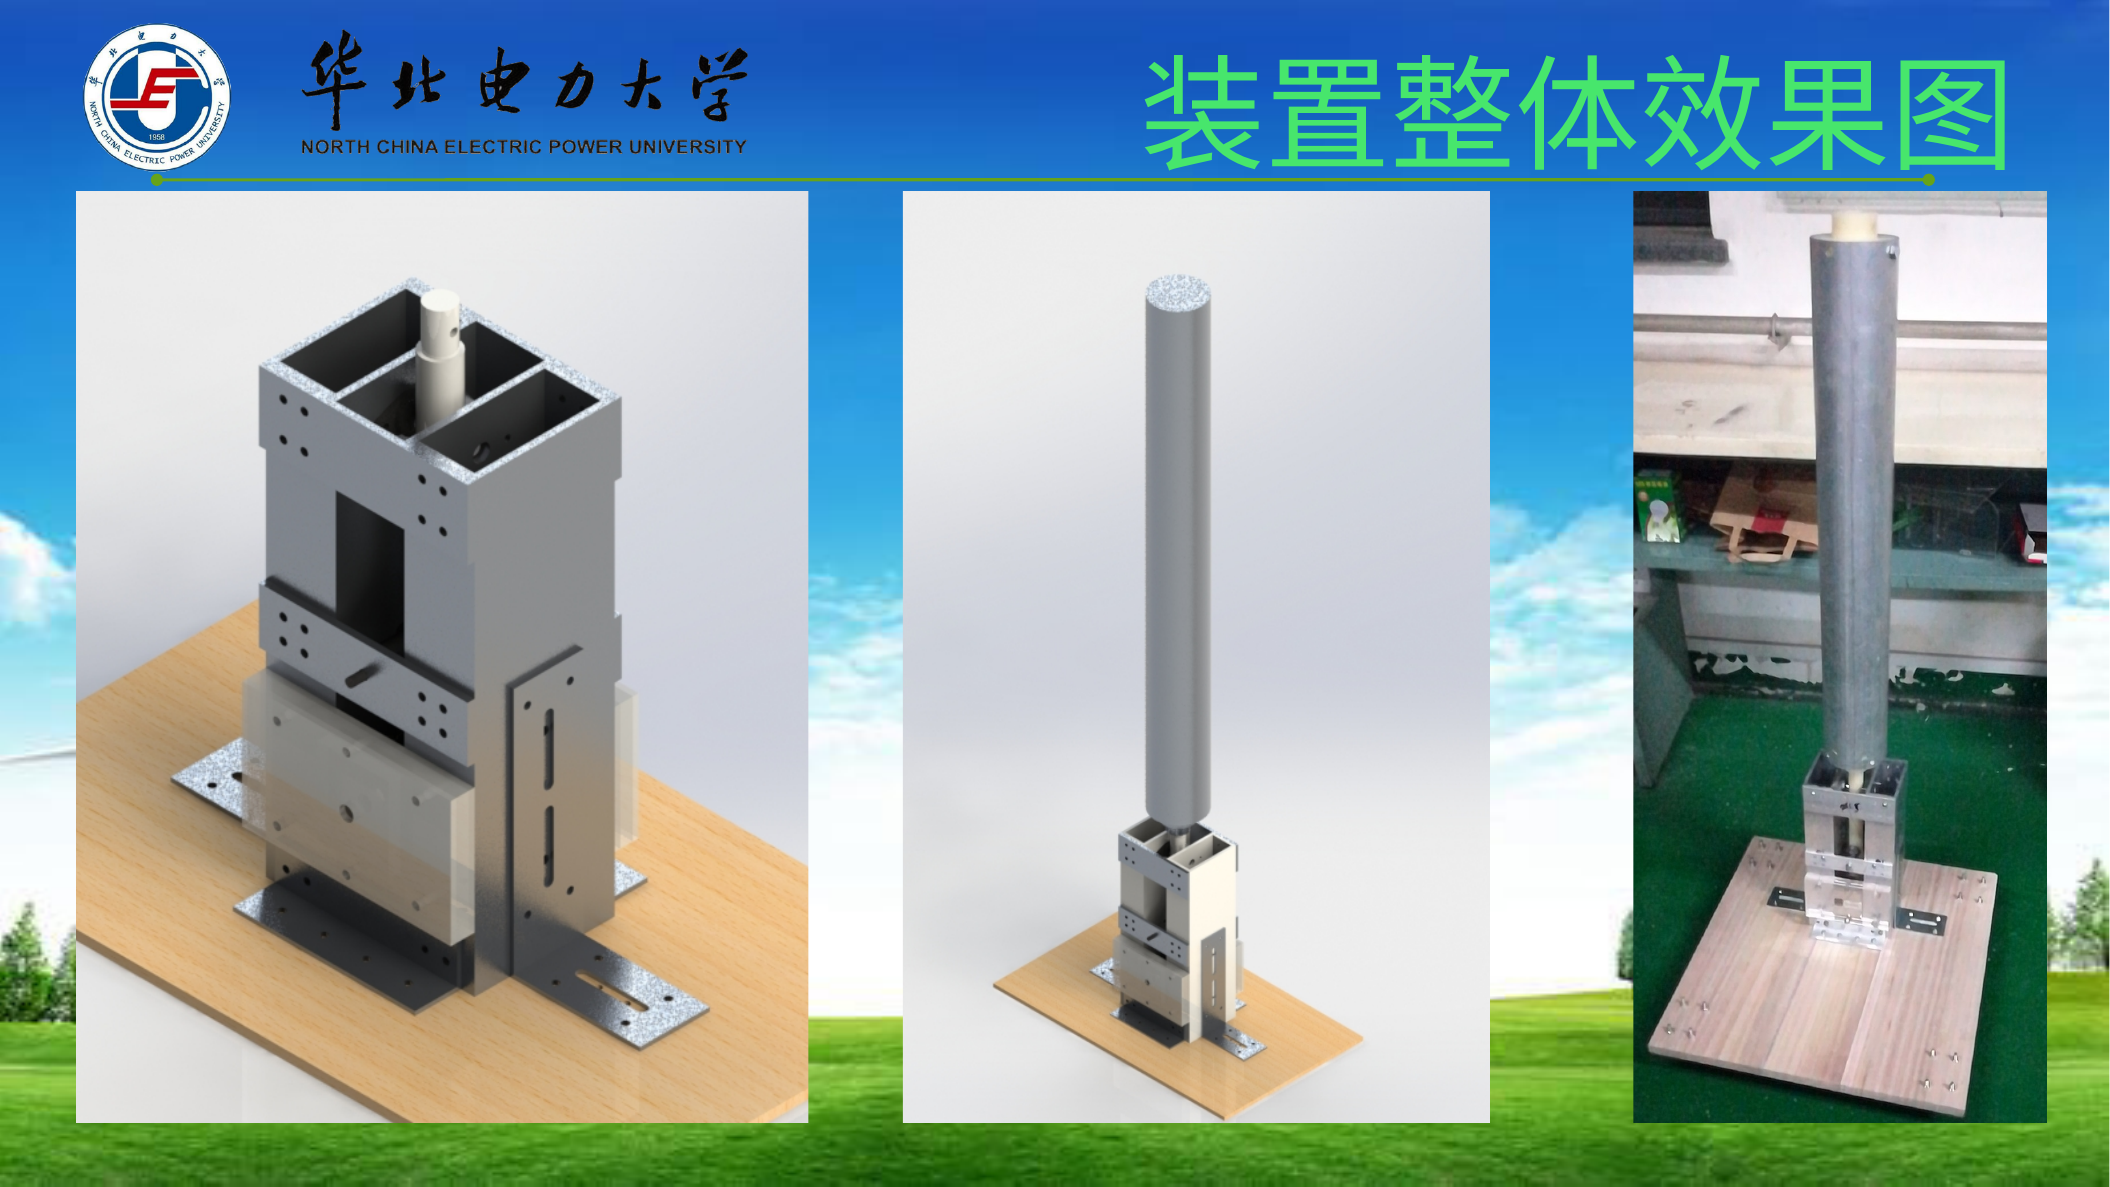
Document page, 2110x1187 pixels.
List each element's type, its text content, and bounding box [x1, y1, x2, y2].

text_box [150, 173, 1125, 187]
text_box 装置整体效果图 [1125, 28, 2110, 193]
picture [0, 0, 2110, 1187]
